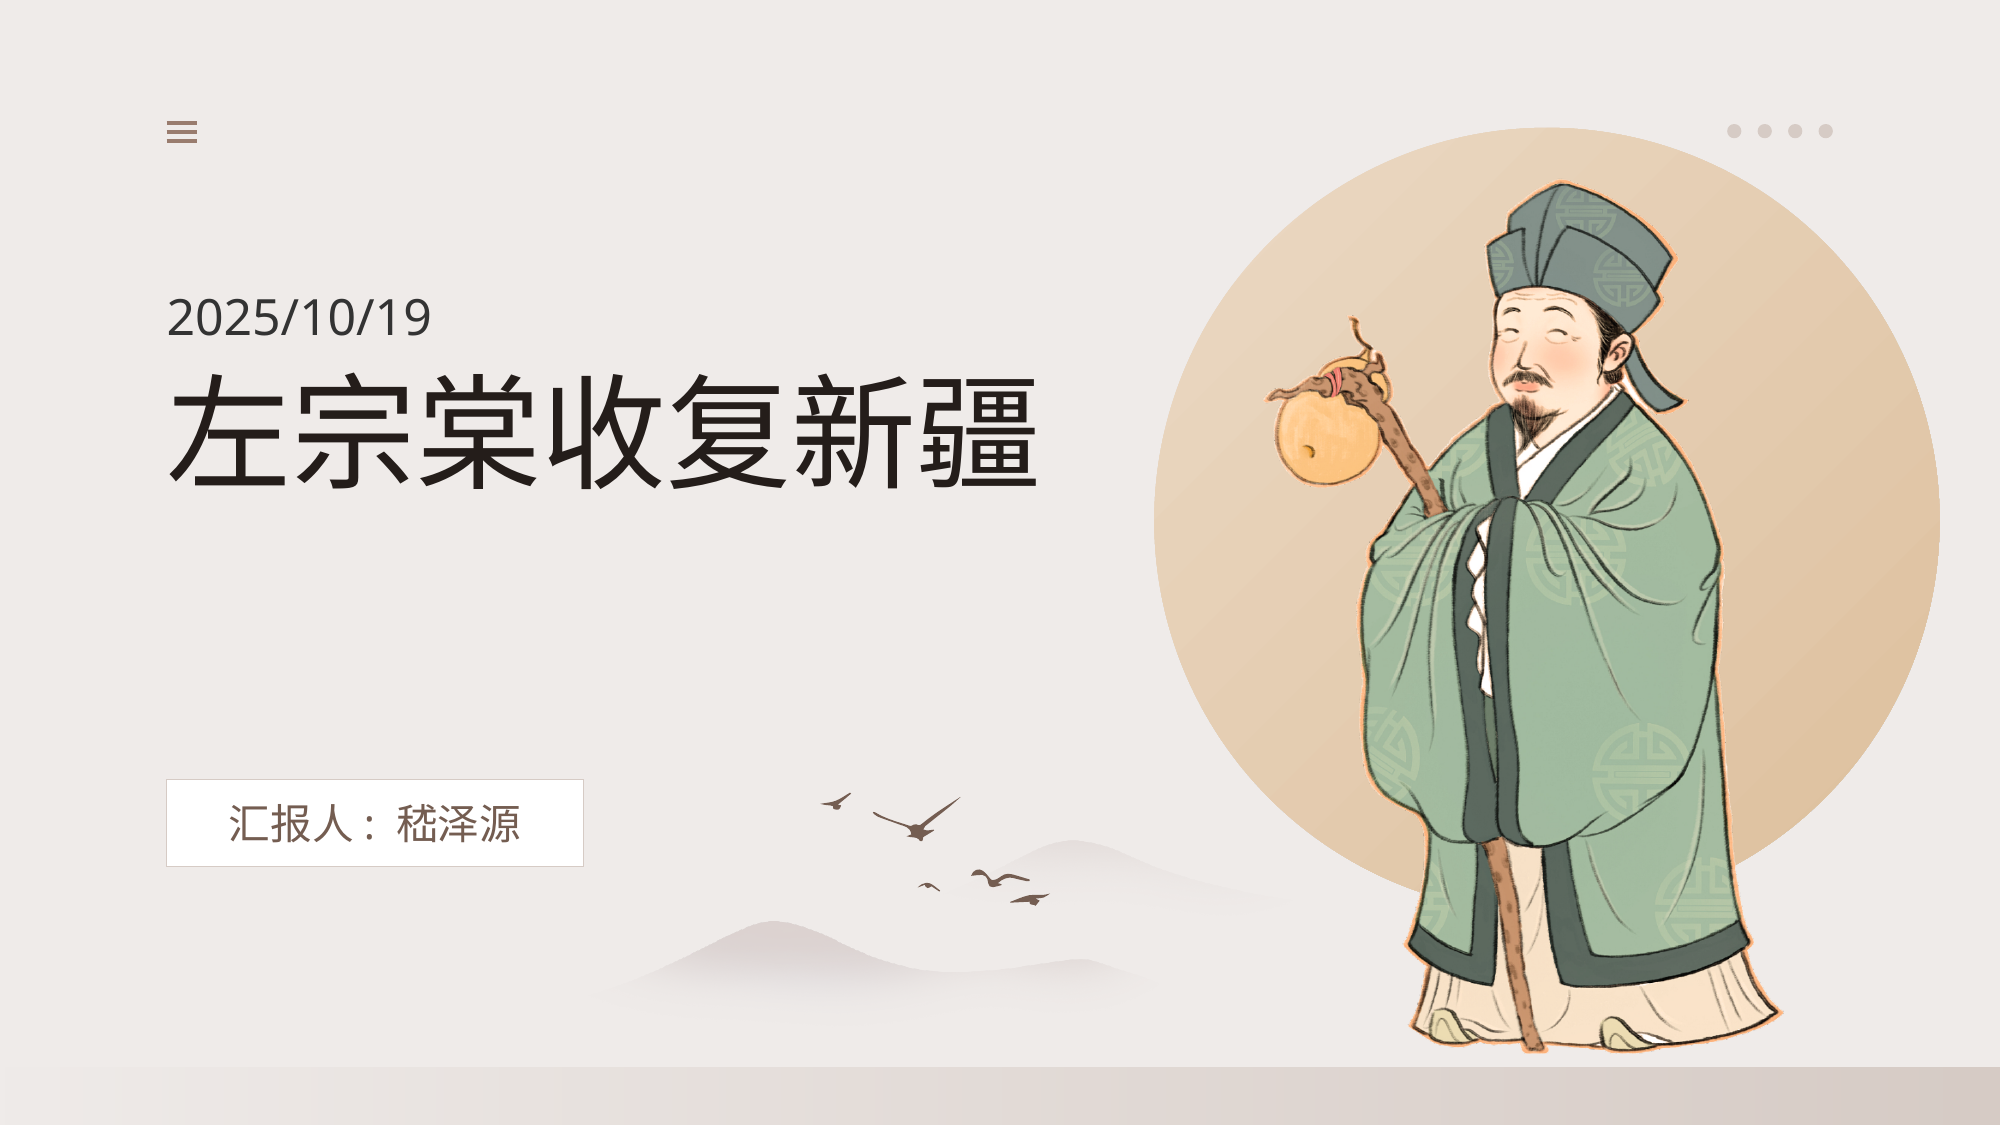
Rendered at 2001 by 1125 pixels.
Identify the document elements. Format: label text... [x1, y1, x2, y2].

picture [1262, 166, 1855, 1054]
list 汇报人: 嵇泽源 [166, 779, 584, 867]
list 2025/10/19 [166, 270, 1167, 346]
title 左宗棠收复新疆 [166, 354, 1209, 771]
